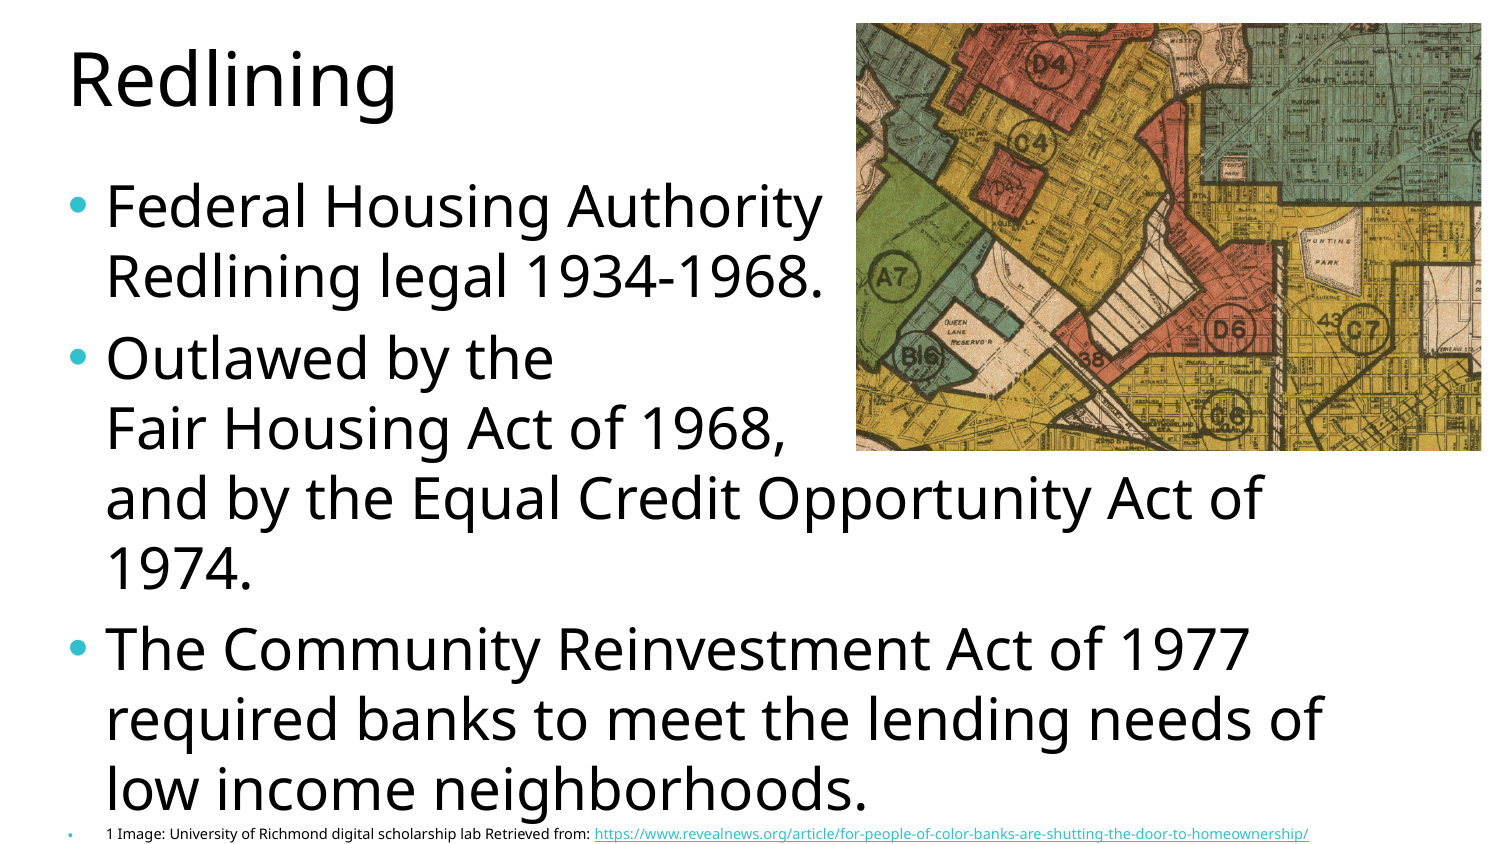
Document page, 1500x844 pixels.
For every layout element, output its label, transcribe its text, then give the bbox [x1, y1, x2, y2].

picture [855, 23, 1482, 451]
list Federal Housing Authority Redlining legal 1934-1968. Outlawed by the Fair Housing Act of 1968, and by the Equal Credit Opportunity Act of 1974. The Community Reinvestment Act of 1977 required banks to meet the lending needs of low income neighborhoods. 1 Image: University of Richmond digital scholarship lab Retrieved from: https://www.revealnews.org/article/for-people-of-color-banks-are-shutting-the-door-to-homeownership/ [52, 161, 1399, 615]
title Redlining [52, 41, 850, 142]
